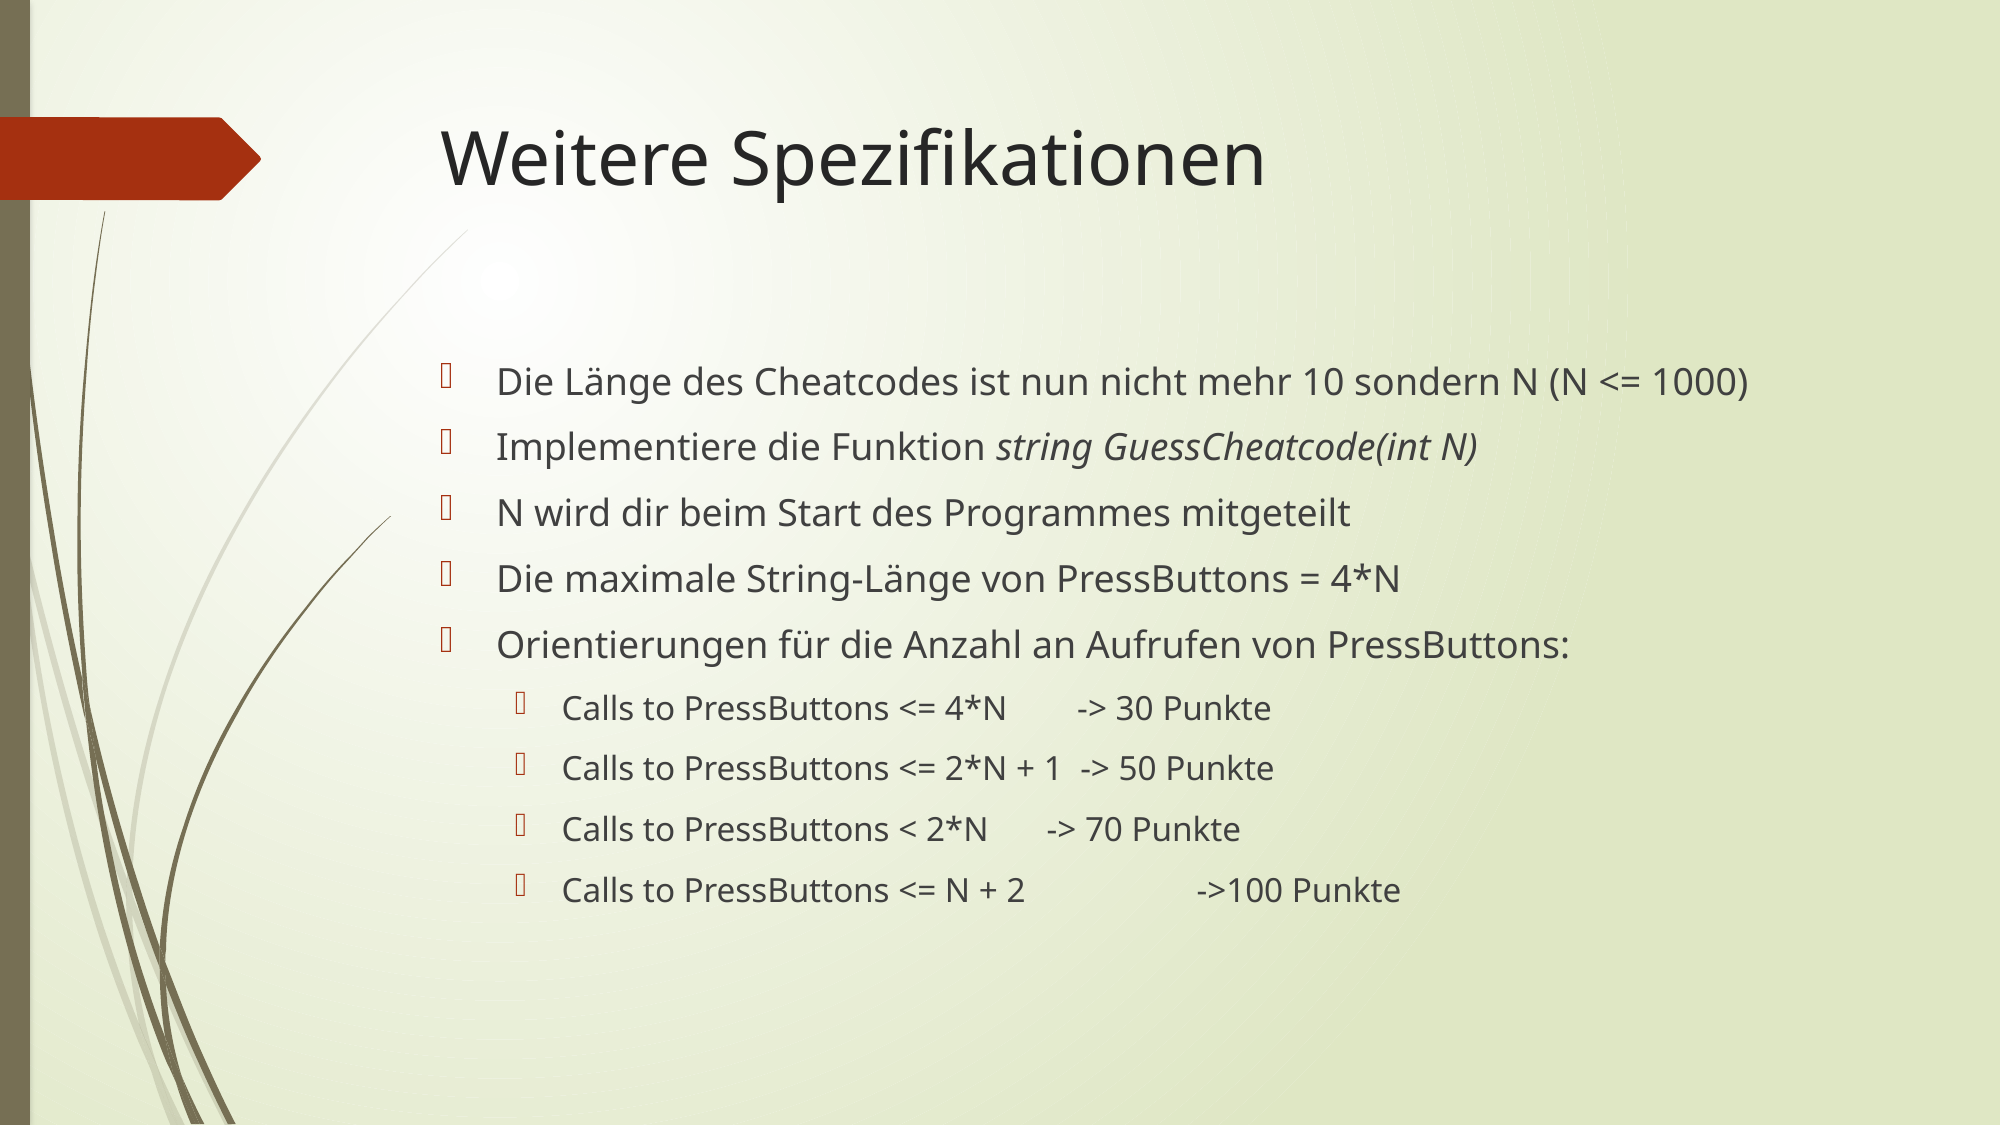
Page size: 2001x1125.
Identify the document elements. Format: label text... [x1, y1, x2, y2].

list Die Länge des Cheatcodes ist nun nicht mehr 10 sondern N (N <= 1000) Implementiere die Funktion string GuessCheatcode(int N) N wird dir beim Start des Programmes mitgeteilt Die maximale String-Länge von PressButtons = 4*N Orientierungen für die Anzahl an Aufrufen von PressButtons: Calls to PressButtons <= 4*N -> 30 Punkte Calls to PressButtons <= 2*N + 1 -> 50 Punkte Calls to PressButtons < 2*N -> 70 Punkte Calls to PressButtons <= N + 2 ->100 Punkte [424, 350, 1888, 970]
title Weitere Spezifikationen [425, 102, 1888, 313]
